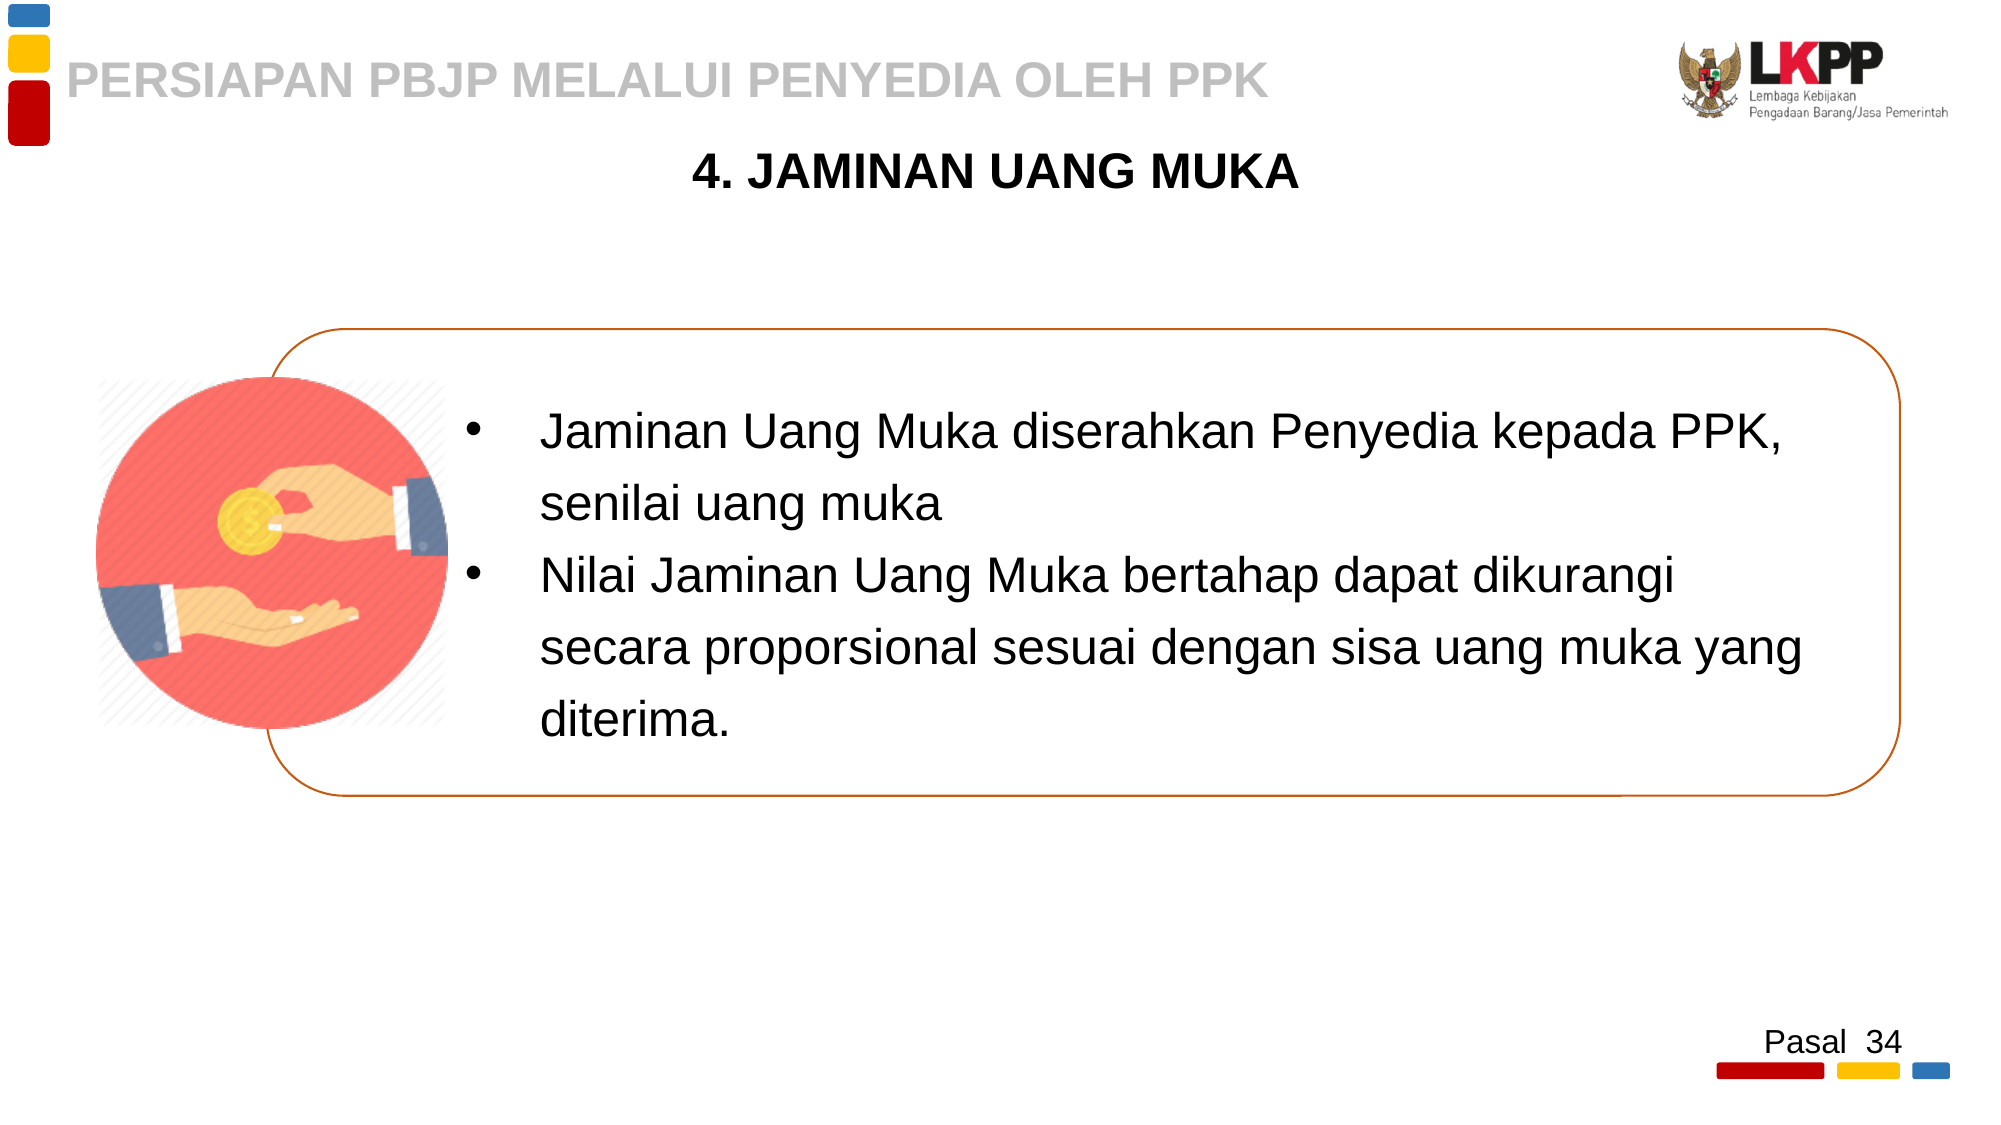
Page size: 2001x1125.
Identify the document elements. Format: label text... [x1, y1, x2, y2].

text_box 4. JAMINAN UANG MUKA [677, 131, 1316, 207]
text_box Jaminan Uang Muka diserahkan Penyedia kepada PPK, senilai uang muka Nilai Jaminan Uang Muka bertahap dapat dikurangi secara proporsional sesuai dengan sisa uang muka yang diterima. [449, 379, 1834, 754]
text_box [1716, 1062, 1950, 1080]
text_box Pasal 34 [1683, 1012, 1984, 1068]
picture [96, 377, 448, 729]
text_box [0, 54, 100, 96]
text_box [266, 328, 1902, 797]
text_box PERSIAPAN PBJP MELALUI PENYEDIA OLEH PPK [66, 29, 1650, 125]
text_box [1654, 15, 1971, 146]
